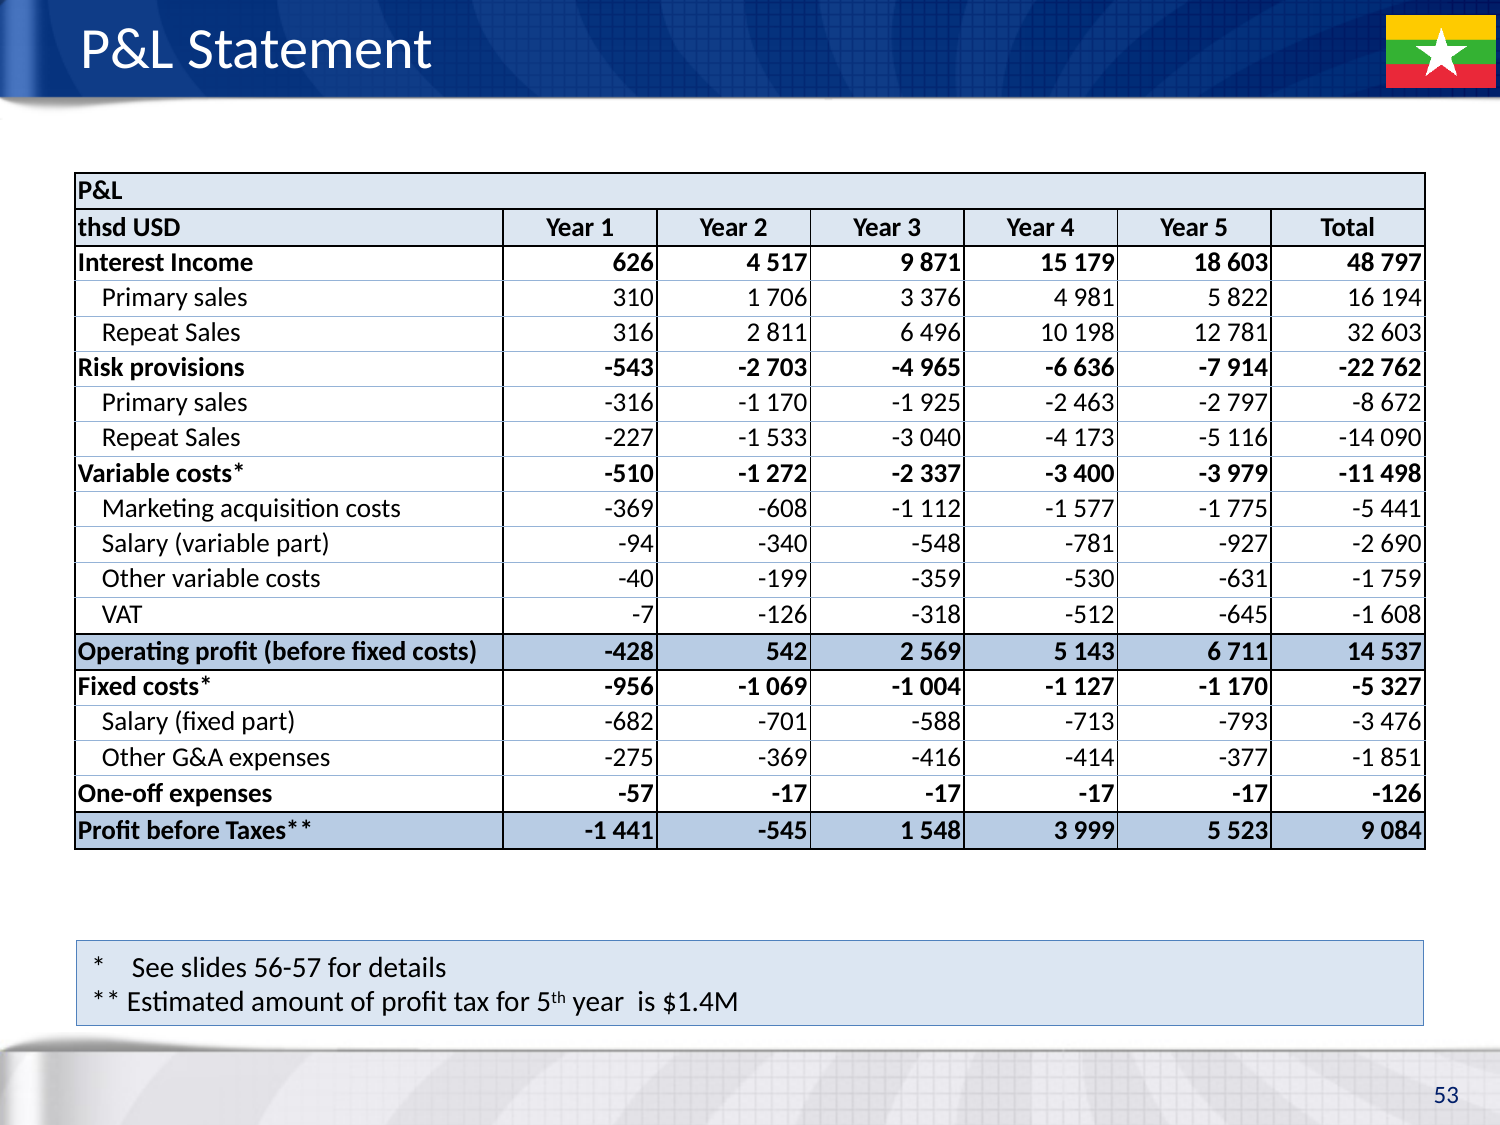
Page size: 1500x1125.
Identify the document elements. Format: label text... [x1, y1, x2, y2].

table_cell -5 327 [1272, 671, 1424, 705]
table_cell -1 608 [1272, 598, 1424, 633]
table_cell -543 [504, 352, 656, 386]
table_cell -428 [504, 635, 656, 669]
table_cell -1 272 [658, 457, 810, 491]
table_cell Year 3 [811, 210, 963, 245]
table_cell 9 871 [811, 247, 963, 280]
table_cell -369 [658, 741, 810, 775]
table_cell Salary (fixed part) [76, 706, 502, 740]
table_cell Profit before Taxes** [76, 813, 502, 848]
table_cell 1 548 [811, 813, 963, 848]
table_cell Other G&A expenses [76, 741, 502, 775]
table_cell 15 179 [965, 247, 1117, 280]
table_cell Interest Income [76, 247, 502, 280]
table_cell VAT [76, 598, 502, 633]
table_cell 542 [658, 635, 810, 669]
table_cell -1 127 [965, 671, 1117, 705]
table_cell -793 [1118, 706, 1270, 740]
table_cell -5 441 [1272, 492, 1424, 526]
table_cell Primary sales [76, 281, 502, 316]
table_cell -199 [658, 563, 810, 597]
table_cell Total [1272, 210, 1424, 245]
table_cell -3 040 [811, 422, 963, 456]
table_cell -608 [658, 492, 810, 526]
table_cell 16 194 [1272, 281, 1424, 316]
table_cell -701 [658, 706, 810, 740]
table_cell -414 [965, 741, 1117, 775]
table_cell -781 [965, 527, 1117, 562]
table_cell -631 [1118, 563, 1270, 597]
table_cell 12 781 [1118, 317, 1270, 351]
table_cell 10 198 [965, 317, 1117, 351]
table_cell -5 116 [1118, 422, 1270, 456]
table_cell -275 [504, 741, 656, 775]
table_cell Salary (variable part) [76, 527, 502, 562]
table_cell -713 [965, 706, 1117, 740]
table_cell -510 [504, 457, 656, 491]
table_cell 32 603 [1272, 317, 1424, 351]
table_cell 1 706 [658, 281, 810, 316]
table_cell -377 [1118, 741, 1270, 775]
table_cell 5 822 [1118, 281, 1270, 316]
table_cell -545 [658, 813, 810, 848]
table_cell 5 143 [965, 635, 1117, 669]
table_cell -645 [1118, 598, 1270, 633]
table_cell -2 690 [1272, 527, 1424, 562]
table_cell -1 112 [811, 492, 963, 526]
table_cell -11 498 [1272, 457, 1424, 491]
table_cell Year 1 [504, 210, 656, 245]
table_cell 48 797 [1272, 247, 1424, 280]
table_cell 3 999 [965, 813, 1117, 848]
table_cell 18 603 [1118, 247, 1270, 280]
table_cell -956 [504, 671, 656, 705]
table_cell 14 537 [1272, 635, 1424, 669]
table_cell One-off expenses [76, 776, 502, 811]
table_cell -94 [504, 527, 656, 562]
table_cell -927 [1118, 527, 1270, 562]
table_cell Fixed costs* [76, 671, 502, 705]
table_cell -588 [811, 706, 963, 740]
picture [0, 0, 1500, 120]
table_cell Primary sales [76, 387, 502, 421]
table_cell Year 4 [965, 210, 1117, 245]
table_cell -1 441 [504, 813, 656, 848]
table_cell 4 517 [658, 247, 810, 280]
table_cell Repeat Sales [76, 422, 502, 456]
table_cell -2 797 [1118, 387, 1270, 421]
table_cell -1 170 [1118, 671, 1270, 705]
table_cell Operating profit (before fixed costs) [76, 635, 502, 669]
table_cell -17 [1118, 776, 1270, 811]
table_cell 5 523 [1118, 813, 1270, 848]
table_cell -2 703 [658, 352, 810, 386]
table_header P&L [76, 174, 503, 208]
table_cell Risk provisions [76, 352, 502, 386]
table_cell -530 [965, 563, 1117, 597]
table_cell Repeat Sales [76, 317, 502, 351]
table_cell -1 004 [811, 671, 963, 705]
table_cell 4 981 [965, 281, 1117, 316]
table_cell -2 337 [811, 457, 963, 491]
table_cell Year 2 [658, 210, 810, 245]
table_cell 2 569 [811, 635, 963, 669]
table_cell 310 [504, 281, 656, 316]
table_cell Year 5 [1118, 210, 1270, 245]
table_cell -1 069 [658, 671, 810, 705]
table_cell -14 090 [1272, 422, 1424, 456]
table_cell -40 [504, 563, 656, 597]
title P&L Statement [64, 19, 1404, 71]
table_cell -6 636 [965, 352, 1117, 386]
table_cell -1 775 [1118, 492, 1270, 526]
table_cell 626 [504, 247, 656, 280]
table_cell -316 [504, 387, 656, 421]
table_cell -1 577 [965, 492, 1117, 526]
table_cell -7 [504, 598, 656, 633]
table_cell -57 [504, 776, 656, 811]
table_cell -17 [965, 776, 1117, 811]
table_cell -1 533 [658, 422, 810, 456]
table_cell -8 672 [1272, 387, 1424, 421]
table_cell Marketing acquisition costs [76, 492, 502, 526]
table_cell -416 [811, 741, 963, 775]
table_cell -4 965 [811, 352, 963, 386]
table_cell -2 463 [965, 387, 1117, 421]
table_cell -1 925 [811, 387, 963, 421]
table_cell -3 400 [965, 457, 1117, 491]
table_cell Variable costs* [76, 457, 502, 491]
table_cell -1 759 [1272, 563, 1424, 597]
table_cell Other variable costs [76, 563, 502, 597]
table_cell -340 [658, 527, 810, 562]
table_cell 2 811 [658, 317, 810, 351]
table_cell 9 084 [1272, 813, 1424, 848]
slide_number 53 [1356, 1070, 1475, 1117]
table_cell -227 [504, 422, 656, 456]
table_cell -3 979 [1118, 457, 1270, 491]
table_cell -359 [811, 563, 963, 597]
table_cell -7 914 [1118, 352, 1270, 386]
table_cell -682 [504, 706, 656, 740]
table_header [503, 174, 1424, 208]
table_cell -3 476 [1272, 706, 1424, 740]
table_cell 316 [504, 317, 656, 351]
table_cell -4 173 [965, 422, 1117, 456]
table_cell -126 [1272, 776, 1424, 811]
table_cell -318 [811, 598, 963, 633]
table_cell -1 851 [1272, 741, 1424, 775]
text_box * See slides 56-57 for details ** Estimated amount of profit tax for 5th year is $1.4M [76, 940, 1424, 1026]
picture [0, 1032, 1500, 1125]
table_cell 6 496 [811, 317, 963, 351]
table_cell -512 [965, 598, 1117, 633]
table_cell 6 711 [1118, 635, 1270, 669]
table_cell thsd USD [76, 210, 502, 245]
table_cell -548 [811, 527, 963, 562]
table_cell -126 [658, 598, 810, 633]
table_cell -1 170 [658, 387, 810, 421]
table_cell 3 376 [811, 281, 963, 316]
table_cell -17 [811, 776, 963, 811]
table_cell -369 [504, 492, 656, 526]
table_cell -22 762 [1272, 352, 1424, 386]
table_cell -17 [658, 776, 810, 811]
